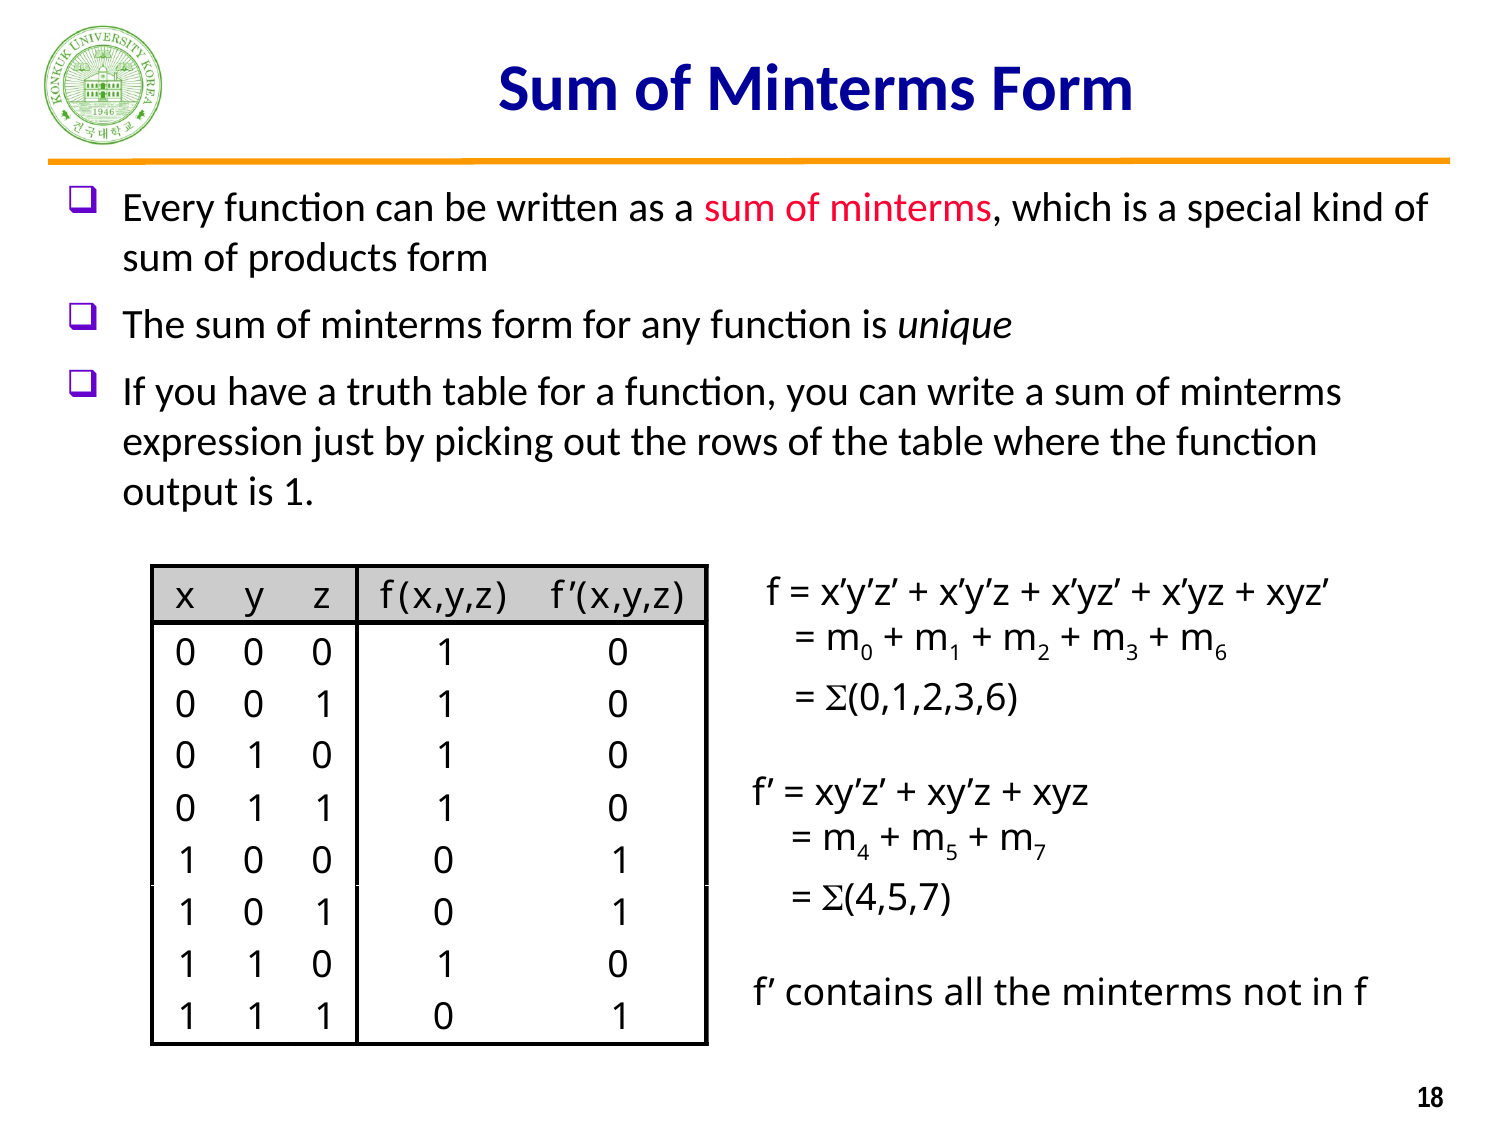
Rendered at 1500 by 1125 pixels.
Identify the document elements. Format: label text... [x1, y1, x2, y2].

list Every function can be written as a sum of minterms, which is a special kind of sum of products form The sum of minterms form for any function is unique If you have a truth table for a function, you can write a sum of minterms expression just by picking out the rows of the table where the function output is 1. [51, 172, 1453, 1071]
text_box f’ = xy’z’ + xy’z + xyz = m4 + m5 + m7 = (4,5,7) [737, 760, 1121, 926]
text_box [149, 560, 709, 1071]
slide_number 18 [1104, 1070, 1460, 1118]
text_box f = x’y’z’ + x’y’z + x’yz’ + x’yz + xyz’ = m0 + m1 + m2 + m3 + m6 = (0,1,2,3,6) [751, 560, 1345, 726]
title Sum of Minterms Form [182, 18, 1452, 150]
picture [35, 19, 172, 148]
text_box f’ contains all the minterms not in f [738, 960, 1383, 1021]
